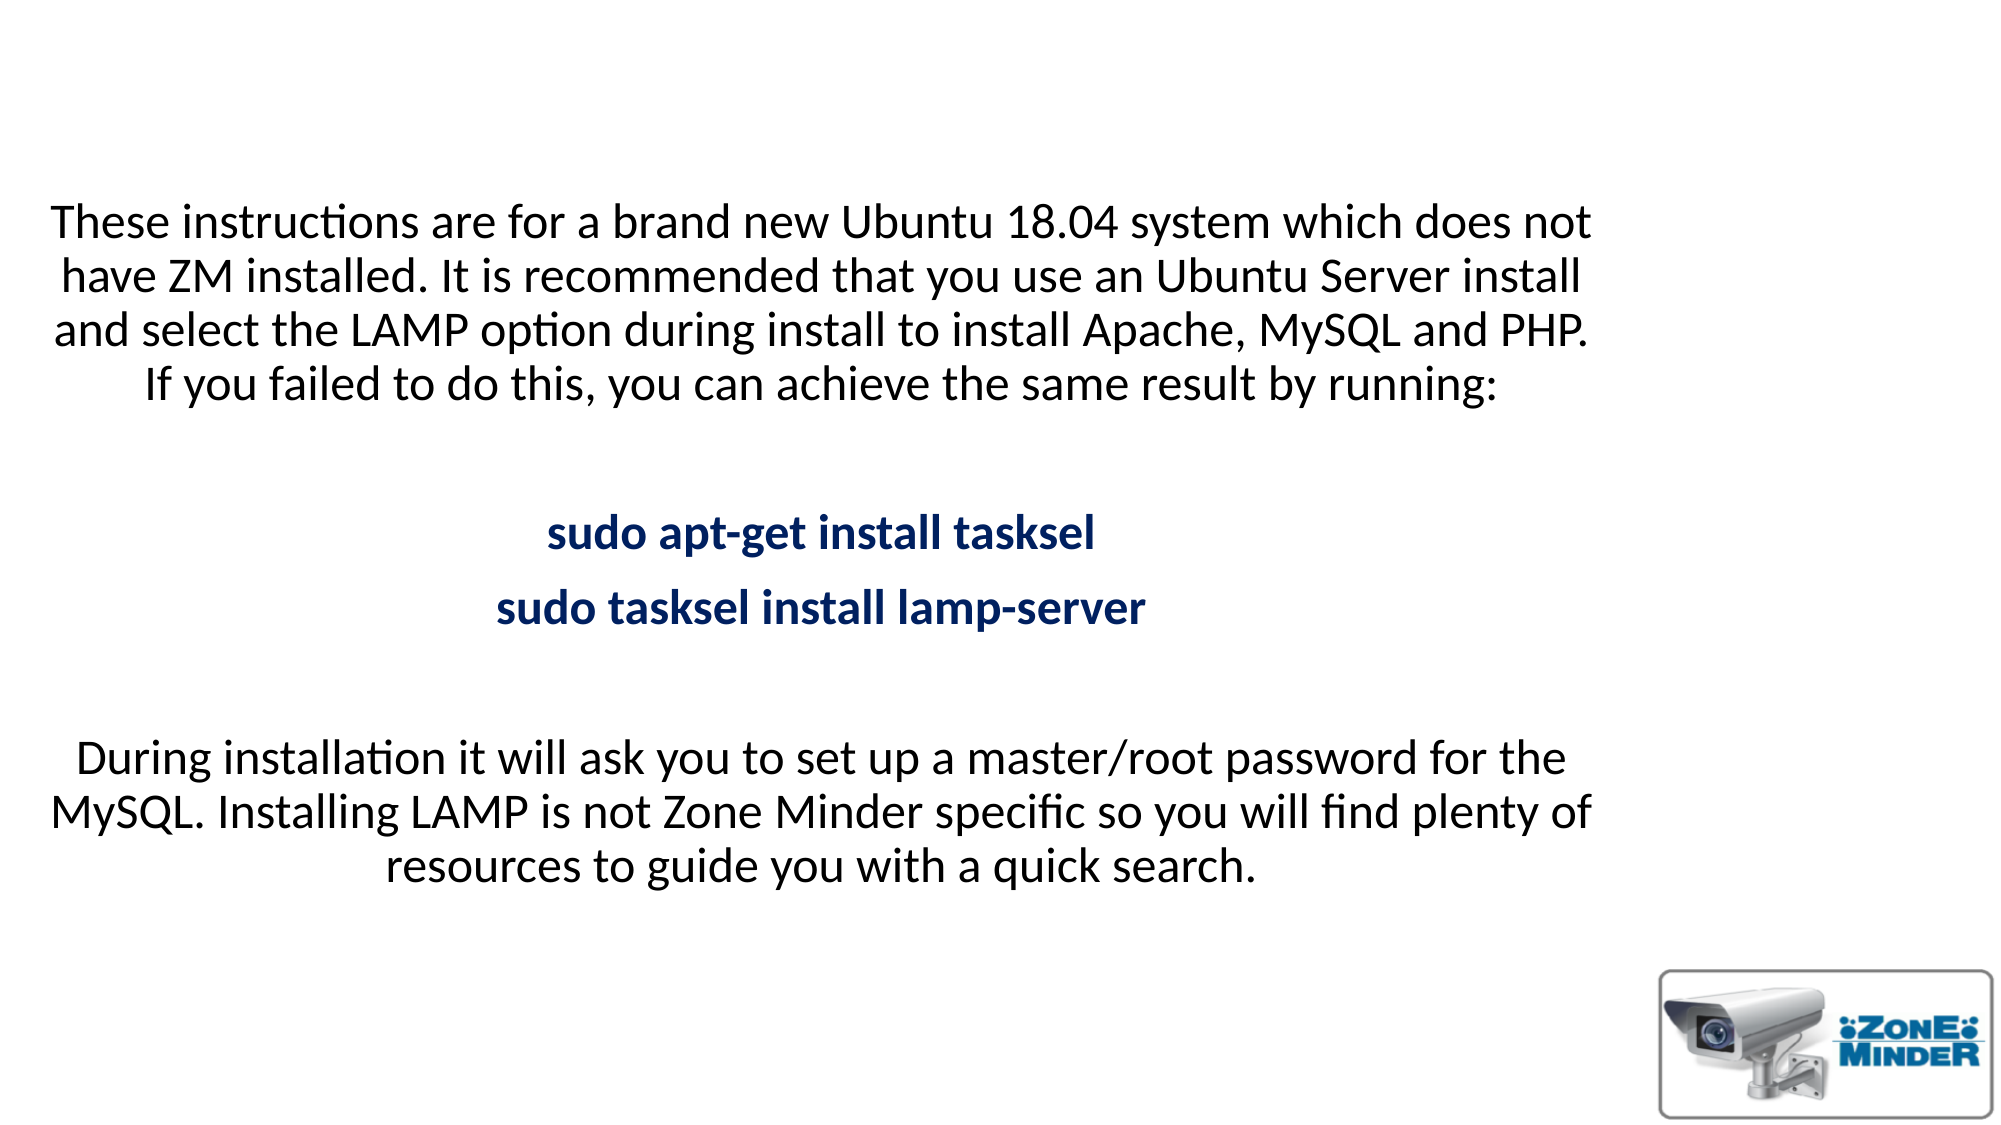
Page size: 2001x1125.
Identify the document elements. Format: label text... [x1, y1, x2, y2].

subtitle These instructions are for a brand new Ubuntu 18.04 system which does not have ZM installed. It is recommended that you use an Ubuntu Server install and select the LAMP option during install to install Apache, MySQL and PHP. If you failed to do this, you can achieve the same result by running: sudo apt-get install tasksel sudo tasksel install lamp-server During installation it will ask you to set up a master/root password for the MySQL. Installing LAMP is not Zone Minder specific so you will find plenty of resources to guide you with a quick search. [29, 32, 1614, 1093]
picture [1653, 965, 2000, 1125]
